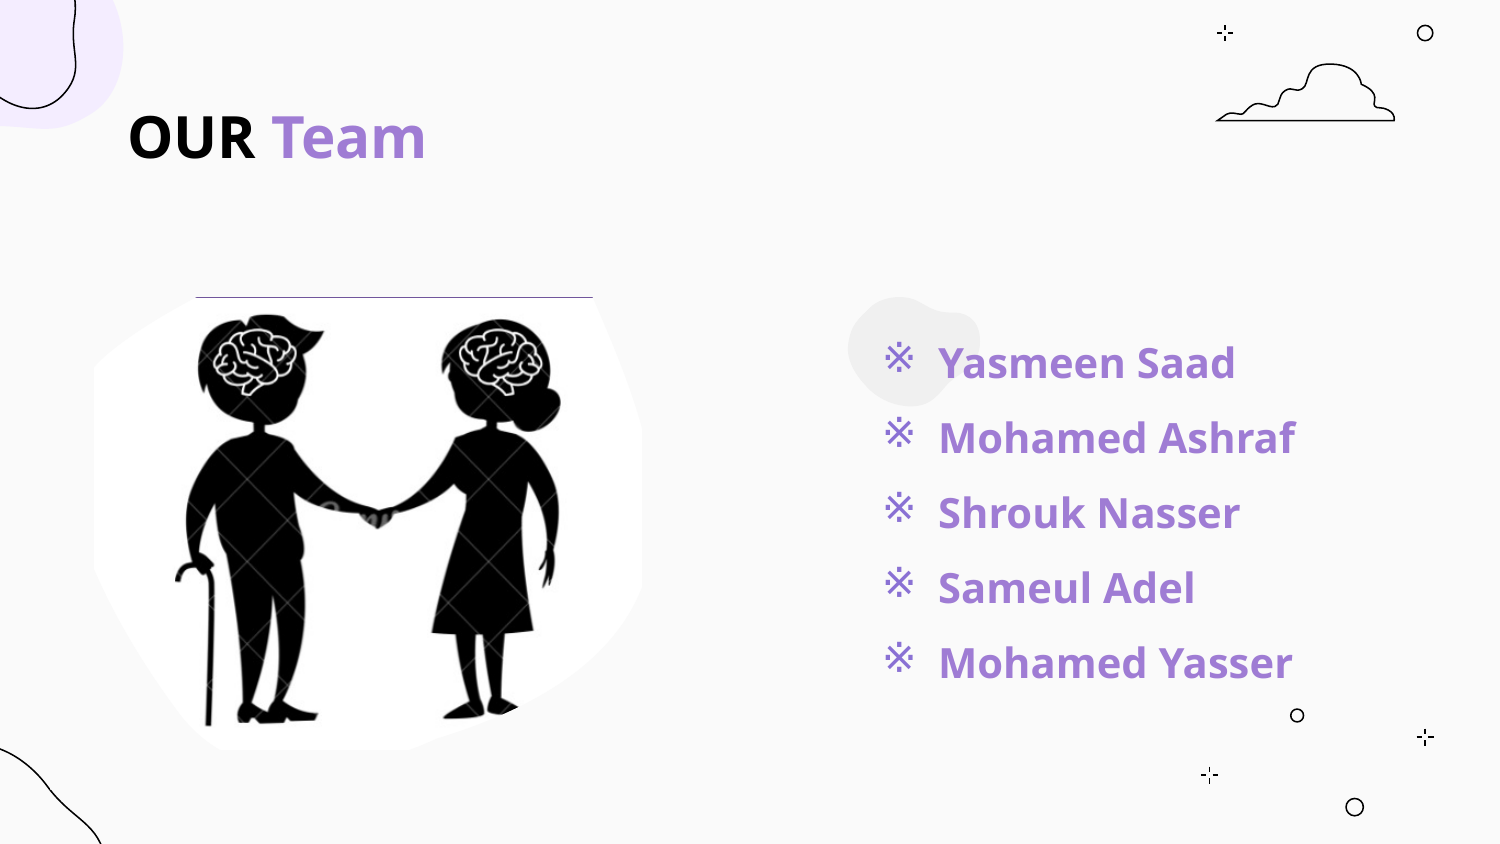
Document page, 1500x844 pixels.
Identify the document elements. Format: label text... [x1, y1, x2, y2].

text_box [847, 297, 963, 386]
title OUR Team [112, 88, 1388, 183]
subtitle Yasmeen Saad Mohamed Ashraf Shrouk Nasser Sameul Adel Mohamed Yasser [866, 314, 1470, 685]
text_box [14, 209, 751, 790]
